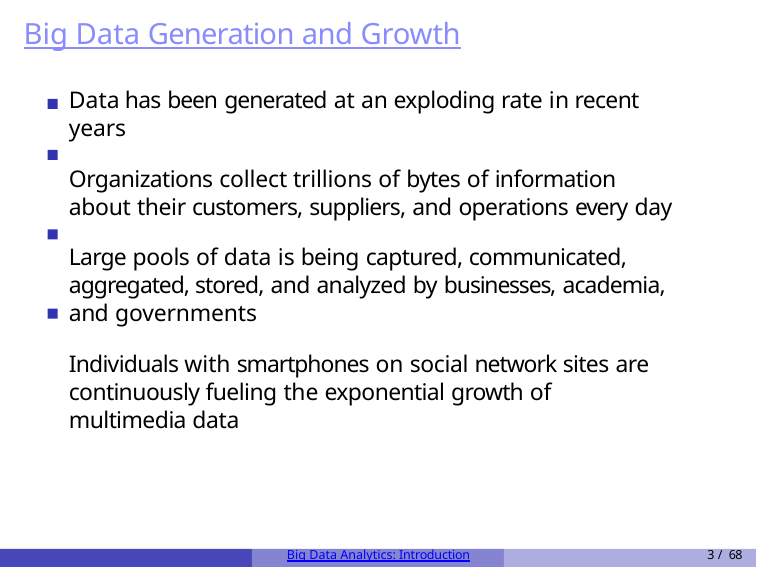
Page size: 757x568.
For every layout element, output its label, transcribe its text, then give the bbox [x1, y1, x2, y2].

text_box Data has been generated at an exploding rate in recent years Organizations collect trillions of bytes of information about their customers, suppliers, and operations every day Large pools of data is being captured, communicated, aggregated, stored, and analyzed by businesses, academia, and governments Individuals with smartphones on social network sites are continuously fueling the exponential growth of multimedia data [66, 84, 702, 434]
text_box [47, 149, 58, 160]
text_box [47, 229, 58, 240]
text_box [47, 308, 58, 319]
title Big Data Generation and Growth [21, 12, 724, 111]
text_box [0, 548, 757, 568]
text_box [47, 98, 58, 109]
